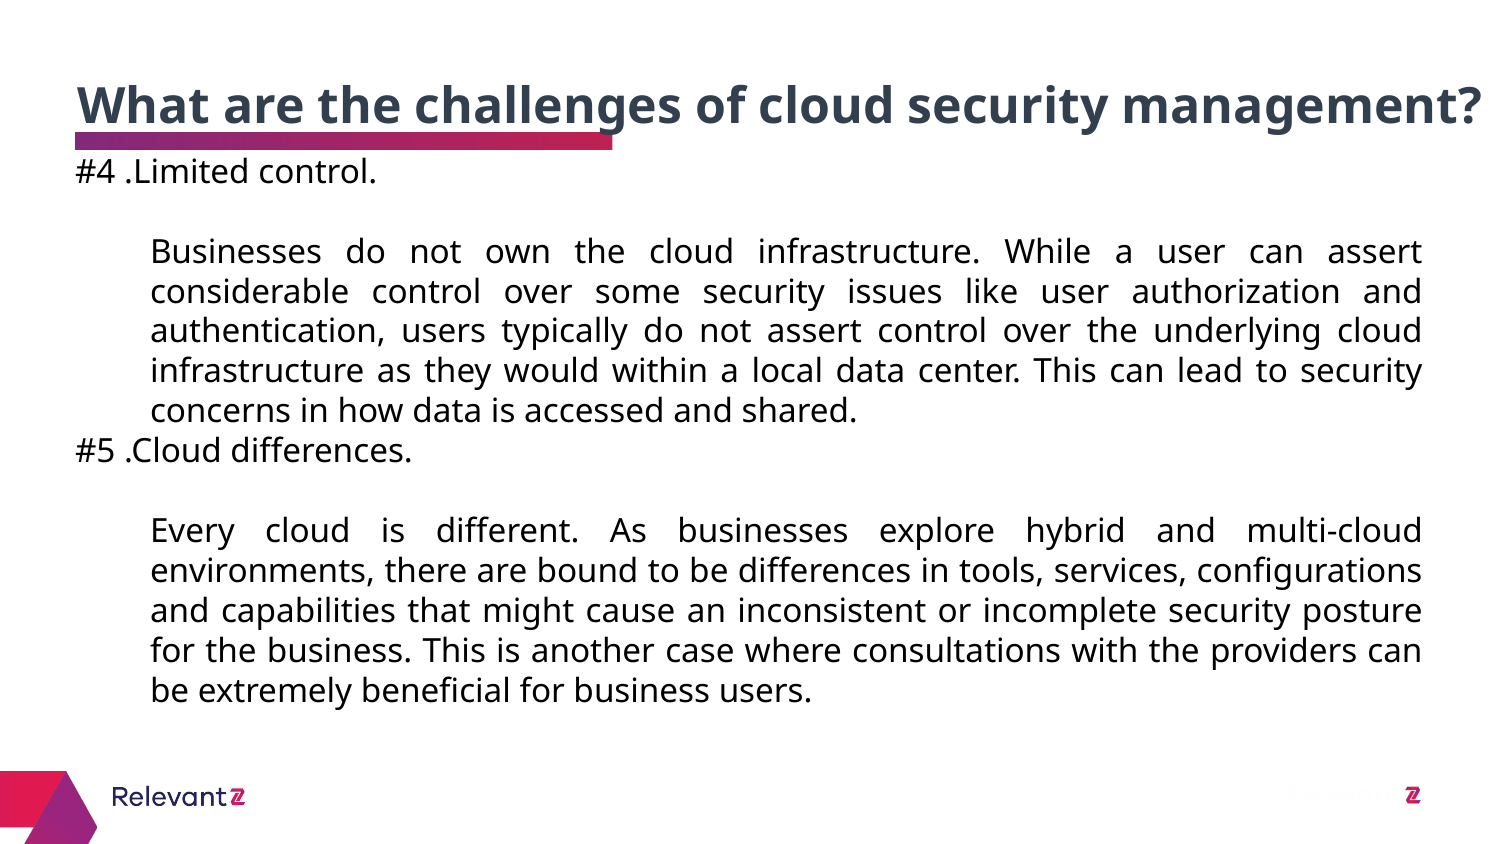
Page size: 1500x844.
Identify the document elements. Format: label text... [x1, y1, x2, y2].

picture [0, 769, 101, 844]
text_box What are the challenges of cloud security management? [62, 65, 1500, 149]
picture [1284, 782, 1425, 810]
picture [109, 782, 250, 810]
title #4 .Limited control. Businesses do not own the cloud infrastructure. While a user can assert considerable control over some security issues like user authorization and authentication, users typically do not assert control over the underlying cloud infrastructure as they would within a local data center. This can lead to security concerns in how data is accessed and shared. #5 .Cloud differences. Every cloud is different. As businesses explore hybrid and multi-cloud environments, there are bound to be differences in tools, services, configurations and capabilities that might cause an inconsistent or incomplete security posture for the business. This is another case where consultations with the providers can be extremely beneficial for business users. [75, 150, 1425, 570]
